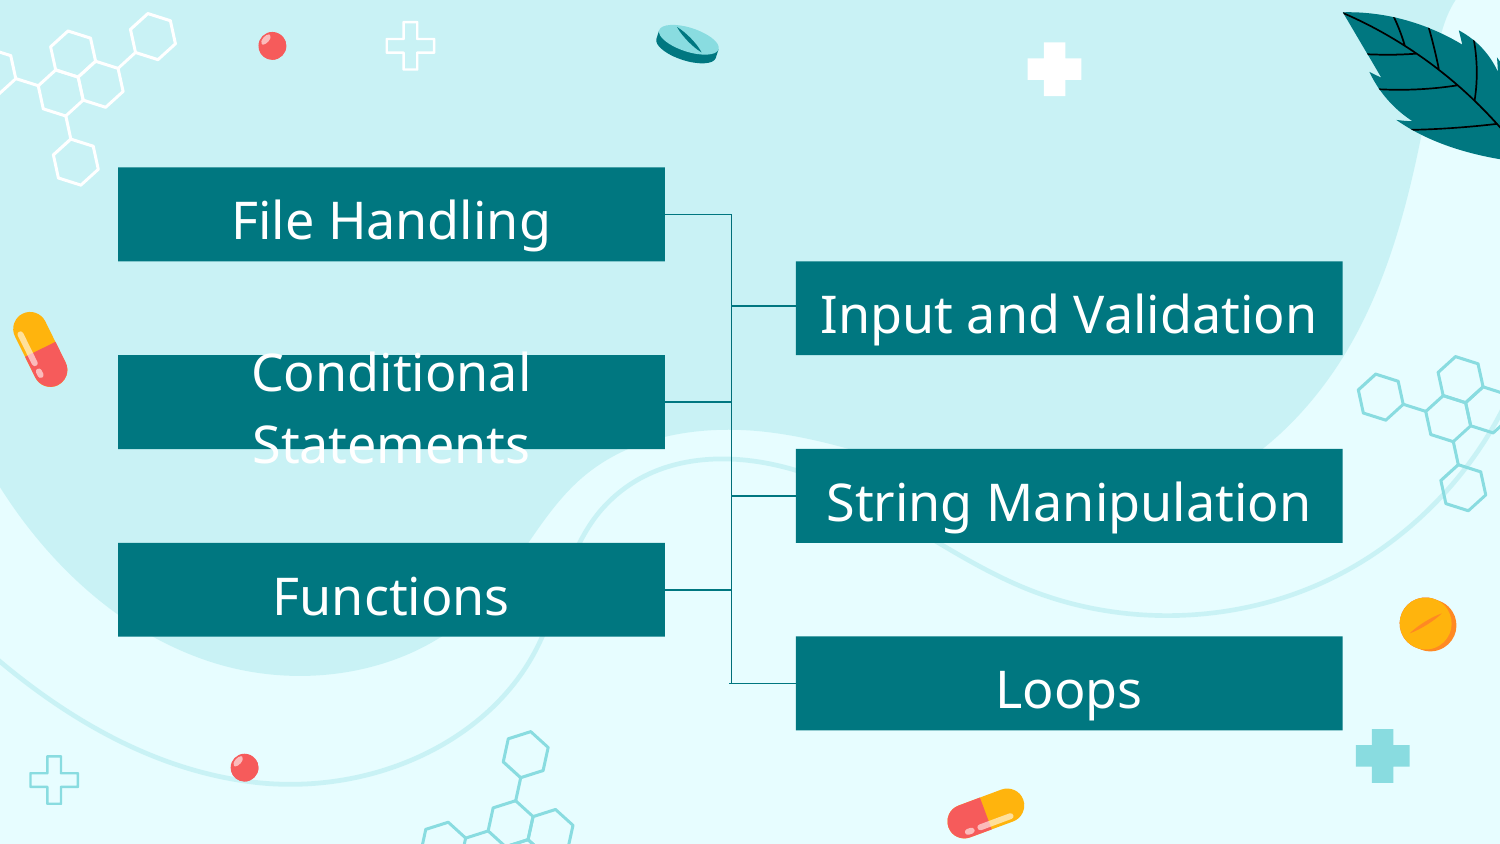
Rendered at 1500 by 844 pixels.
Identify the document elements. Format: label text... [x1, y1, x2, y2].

subtitle Conditional Statements [118, 355, 665, 450]
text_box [1344, 9, 1500, 166]
subtitle Functions [118, 542, 665, 637]
text_box Input and Validation [795, 261, 1343, 356]
text_box String Manipulation [795, 448, 1343, 543]
subtitle Loops [795, 636, 1343, 731]
subtitle File Handling [118, 167, 665, 262]
